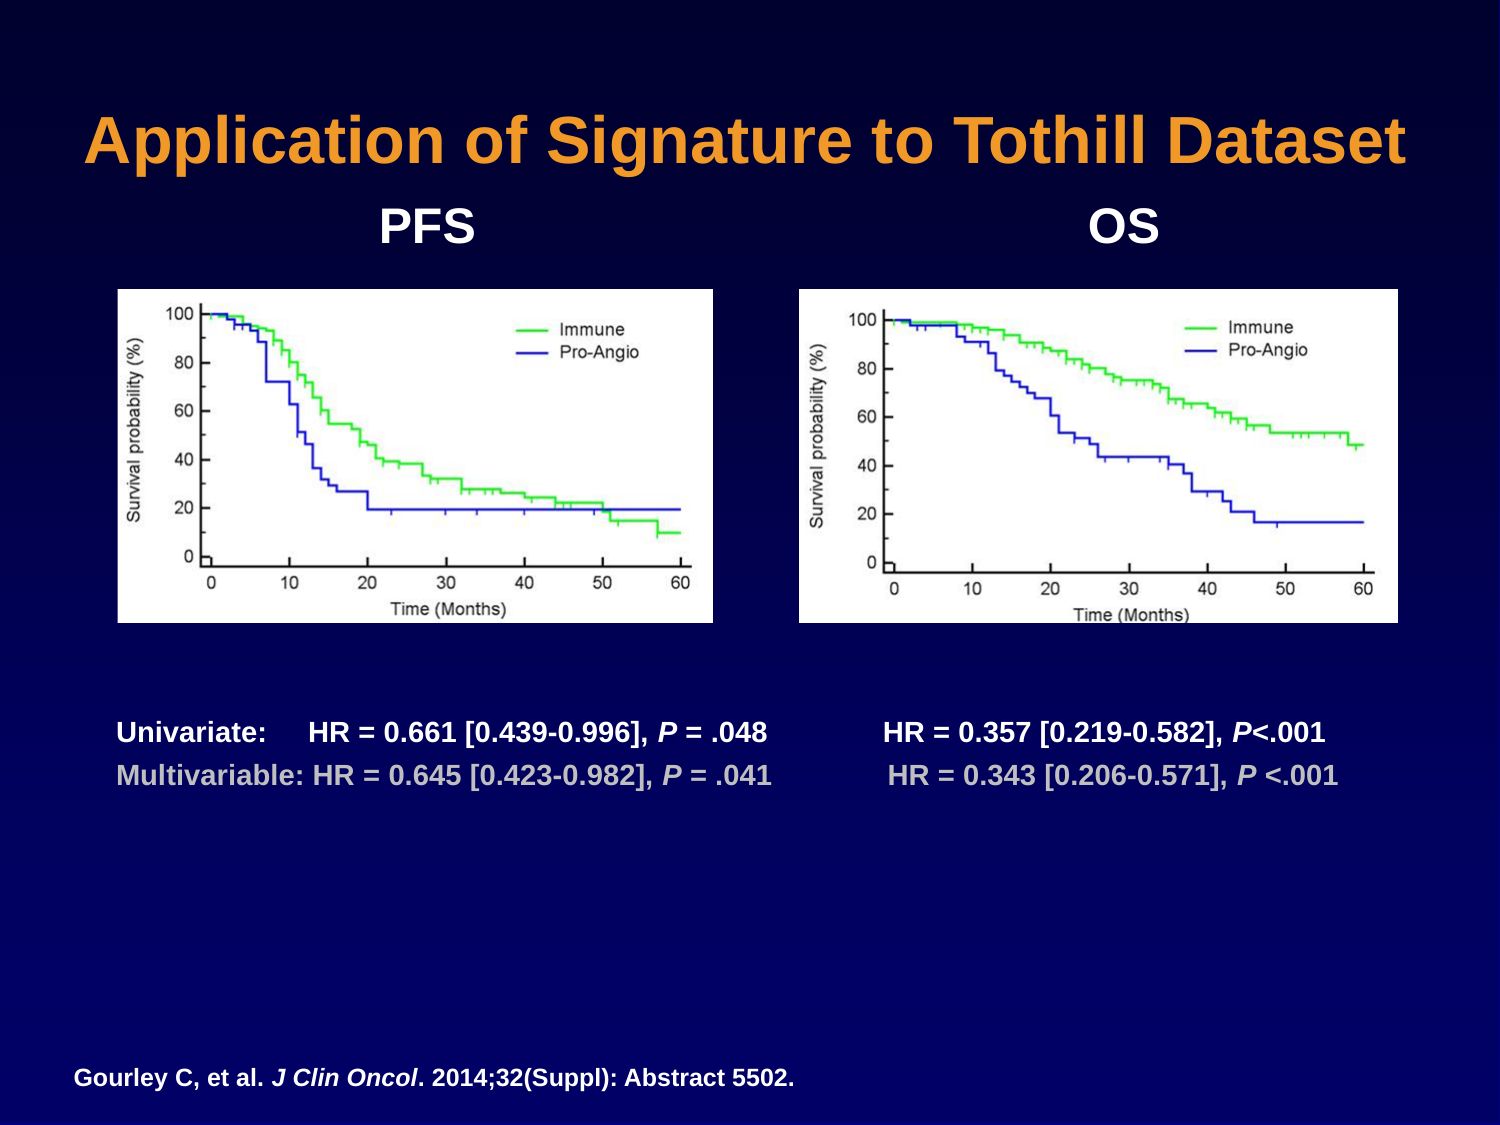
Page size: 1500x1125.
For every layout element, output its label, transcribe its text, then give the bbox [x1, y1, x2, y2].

picture [798, 289, 1399, 623]
text_box Gourley C, et al. J Clin Oncol. 2014;32(Suppl): Abstract 5502. [58, 1054, 818, 1100]
text_box OS [1073, 185, 1176, 261]
text_box Application of Signature to Tothill Dataset [15, 89, 1477, 185]
text_box PFS [364, 185, 491, 261]
text_box Univariate: HR = 0.661 [0.439-0.996], P = .048 HR = 0.357 [0.219-0.582], P<.001 Multivariable: HR = 0.645 [0.423-0.982], P = .041 HR = 0.343 [0.206-0.571], P <.001 [101, 706, 1500, 799]
picture [117, 289, 714, 623]
